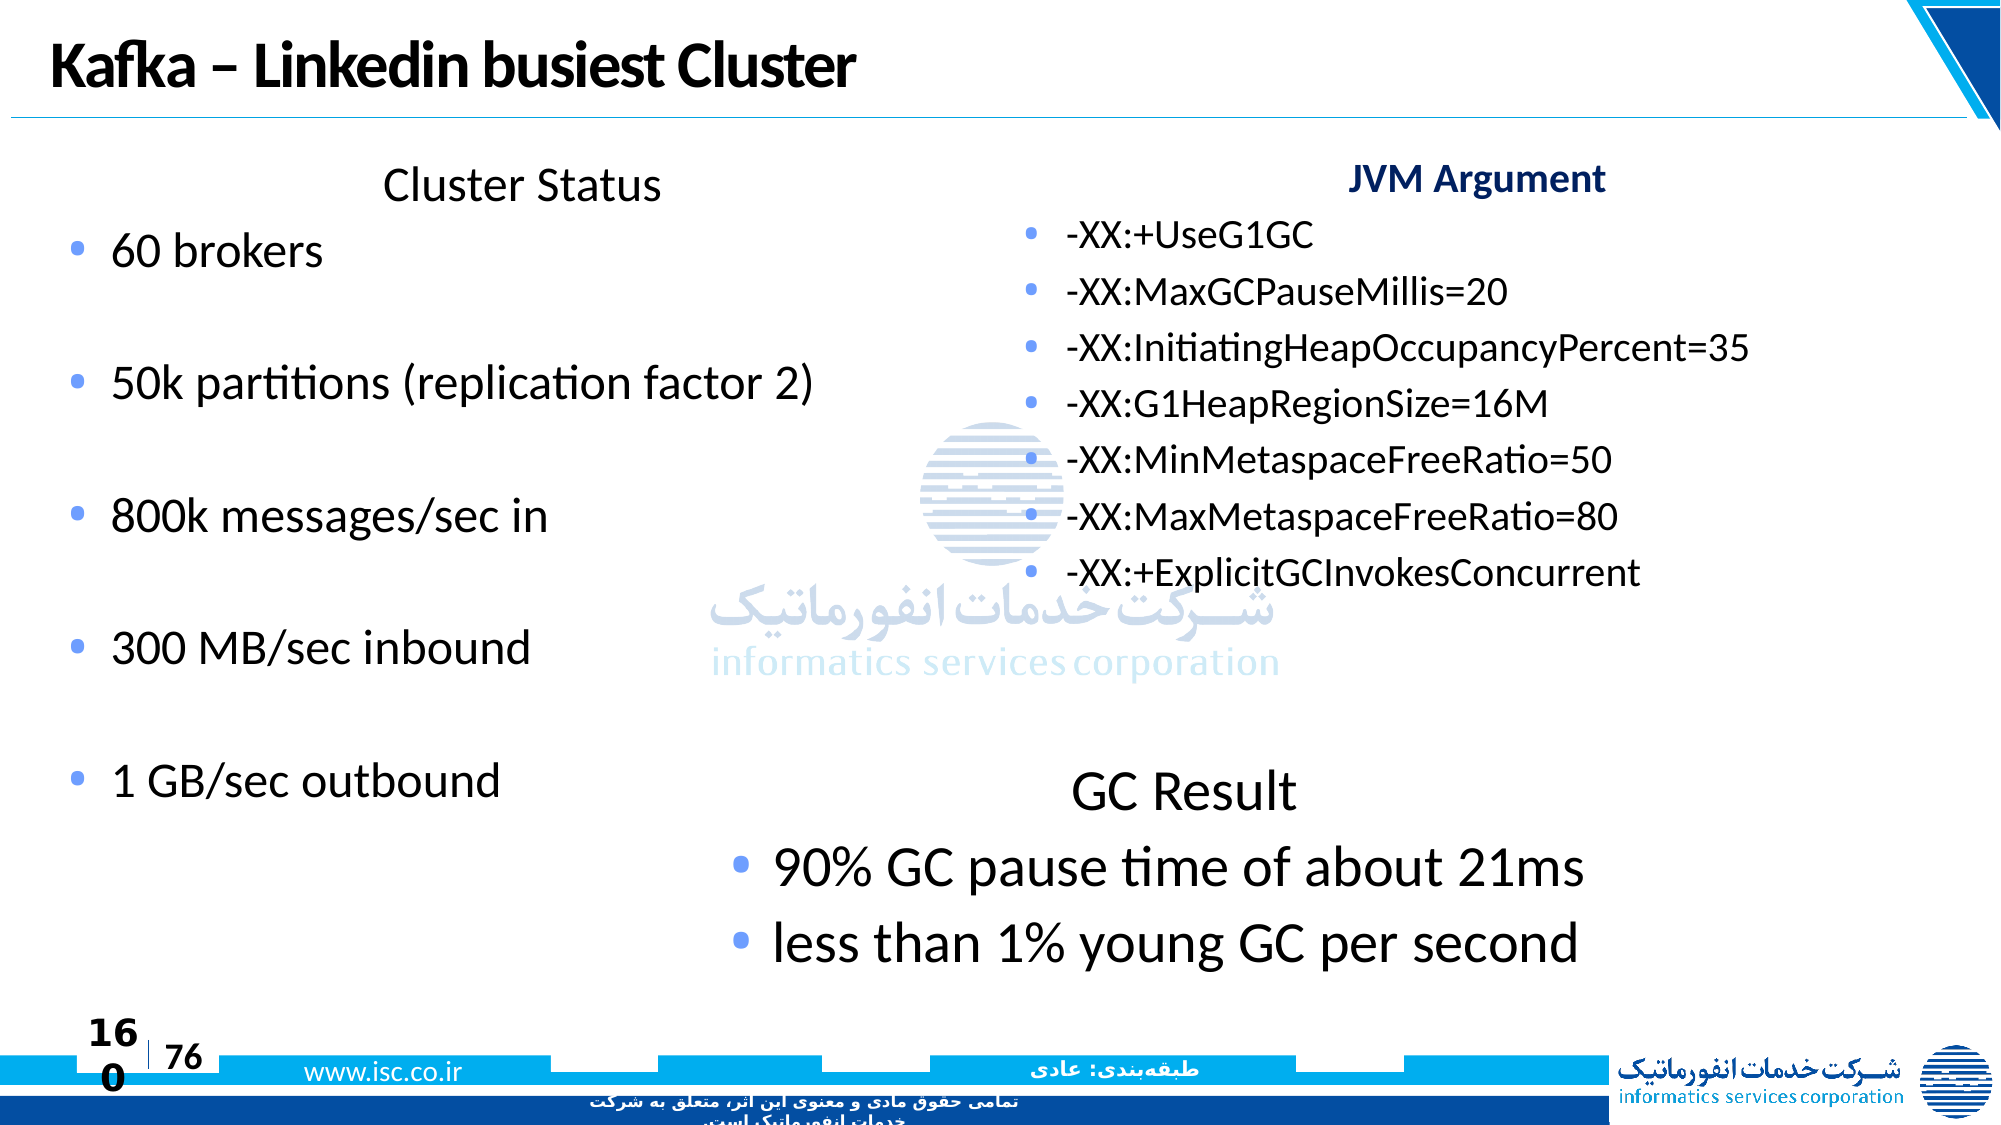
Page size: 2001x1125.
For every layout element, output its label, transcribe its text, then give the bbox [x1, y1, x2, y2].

picture [1610, 1040, 1995, 1121]
text_box JVM Argument -XX:+UseG1GC -XX:MaxGCPauseMillis=20 -XX:InitiatingHeapOccupancyPercent=35 -XX:G1HeapRegionSize=16M -XX:MinMetaspaceFreeRatio=50 -XX:MaxMetaspaceFreeRatio=80 -XX:+ExplicitGCInvokesConcurrent [991, 143, 1947, 649]
text_box Cluster Status 60 brokers 50k partitions (replication factor 2) 800k messages/sec in 300 MB/sec inbound 1 GB/sec outbound [35, 143, 992, 838]
text_box GC Result 90% GC pause time of about 21ms less than 1% young GC per second [697, 744, 1654, 1025]
picture [992, 649, 1324, 723]
title Kafka – Linkedin busiest Cluster [35, 25, 1900, 97]
